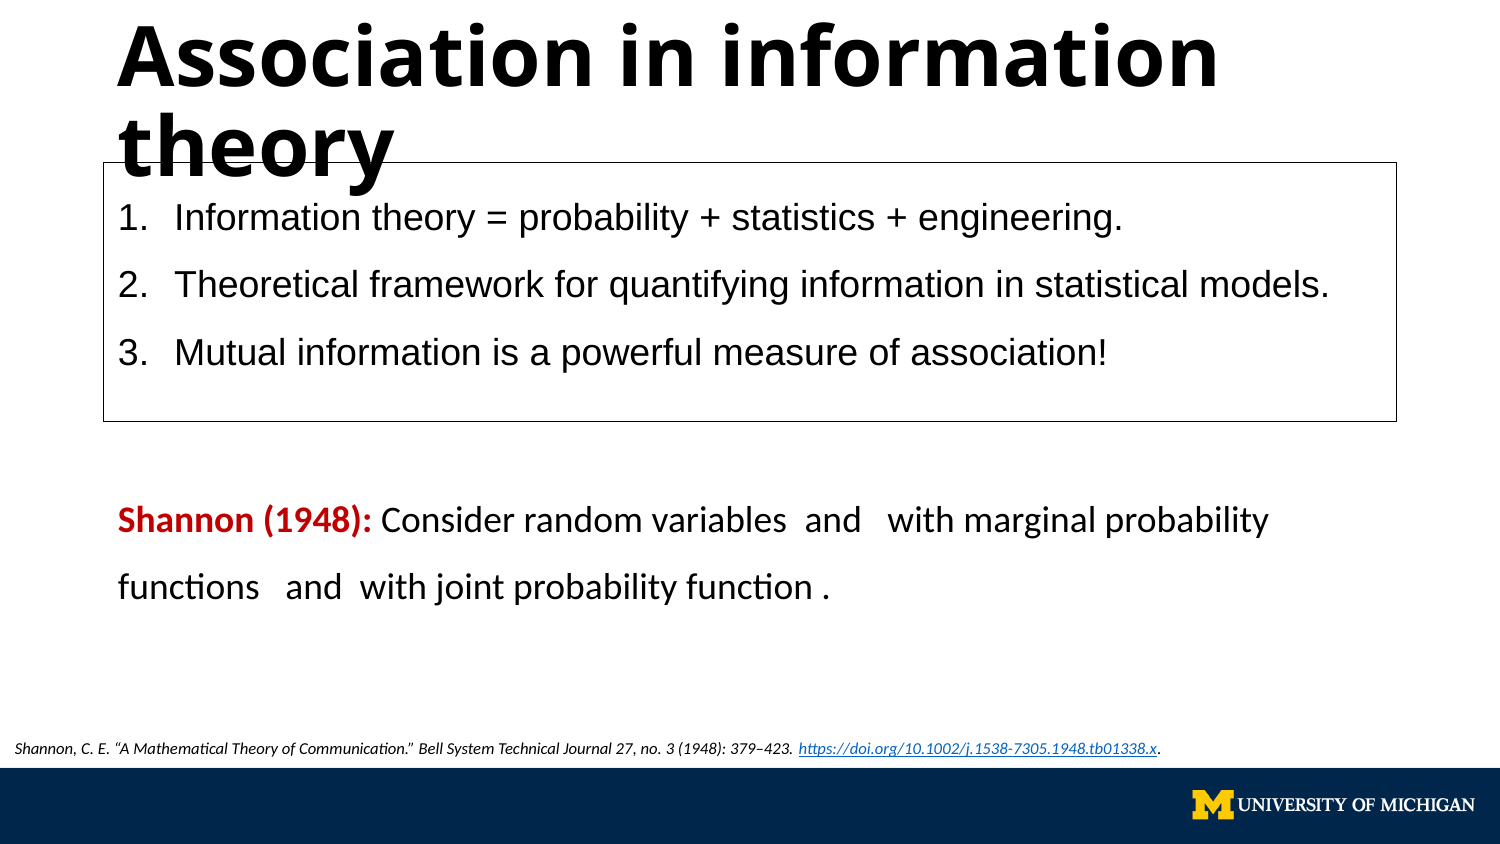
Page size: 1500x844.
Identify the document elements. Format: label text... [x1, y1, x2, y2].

text_box [885, 162, 1397, 413]
picture [0, 766, 1500, 844]
subtitle Information theory = probability + statistics + engineering. Theoretical framework for quantifying information in statistical models. Mutual information is a powerful measure of association! [103, 162, 1397, 422]
text_box Shannon, C. E. “A Mathematical Theory of Communication.” Bell System Technical Journal 27, no. 3 (1948): 379–423. https://doi.org/10.1002/j.1538-7305.1948.tb01338.x. [0, 730, 1500, 765]
title Association in information theory [103, 46, 1397, 162]
